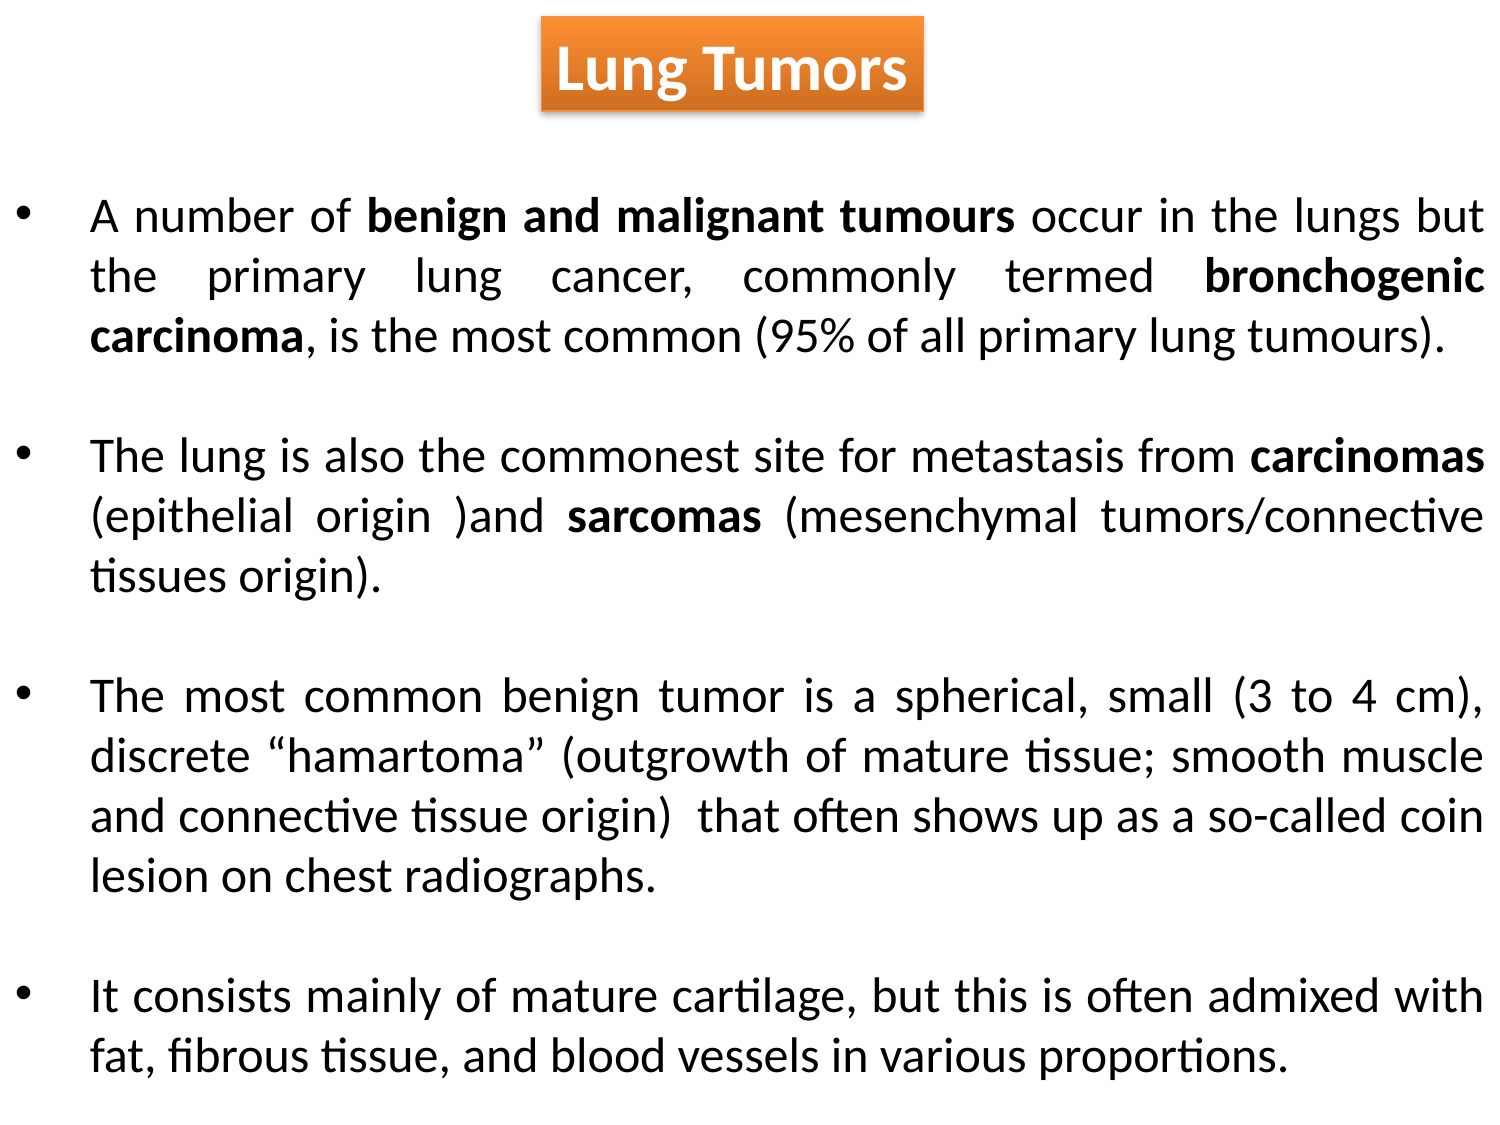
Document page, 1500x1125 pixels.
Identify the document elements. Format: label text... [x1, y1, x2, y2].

text_box A number of benign and malignant tumours occur in the lungs but the primary lung cancer, commonly termed bronchogenic carcinoma, is the most common (95% of all primary lung tumours). The lung is also the commonest site for metastasis from carcinomas (epithelial origin )and sarcomas (mesenchymal tumors/connective tissues origin). The most common benign tumor is a spherical, small (3 to 4 cm), discrete “hamartoma” (outgrowth of mature tissue; smooth muscle and connective tissue origin) that often shows up as a so-called coin lesion on chest radiographs. It consists mainly of mature cartilage, but this is often admixed with fat, fibrous tissue, and blood vessels in various proportions. [0, 174, 1500, 1090]
text_box Lung Tumors [541, 16, 924, 112]
